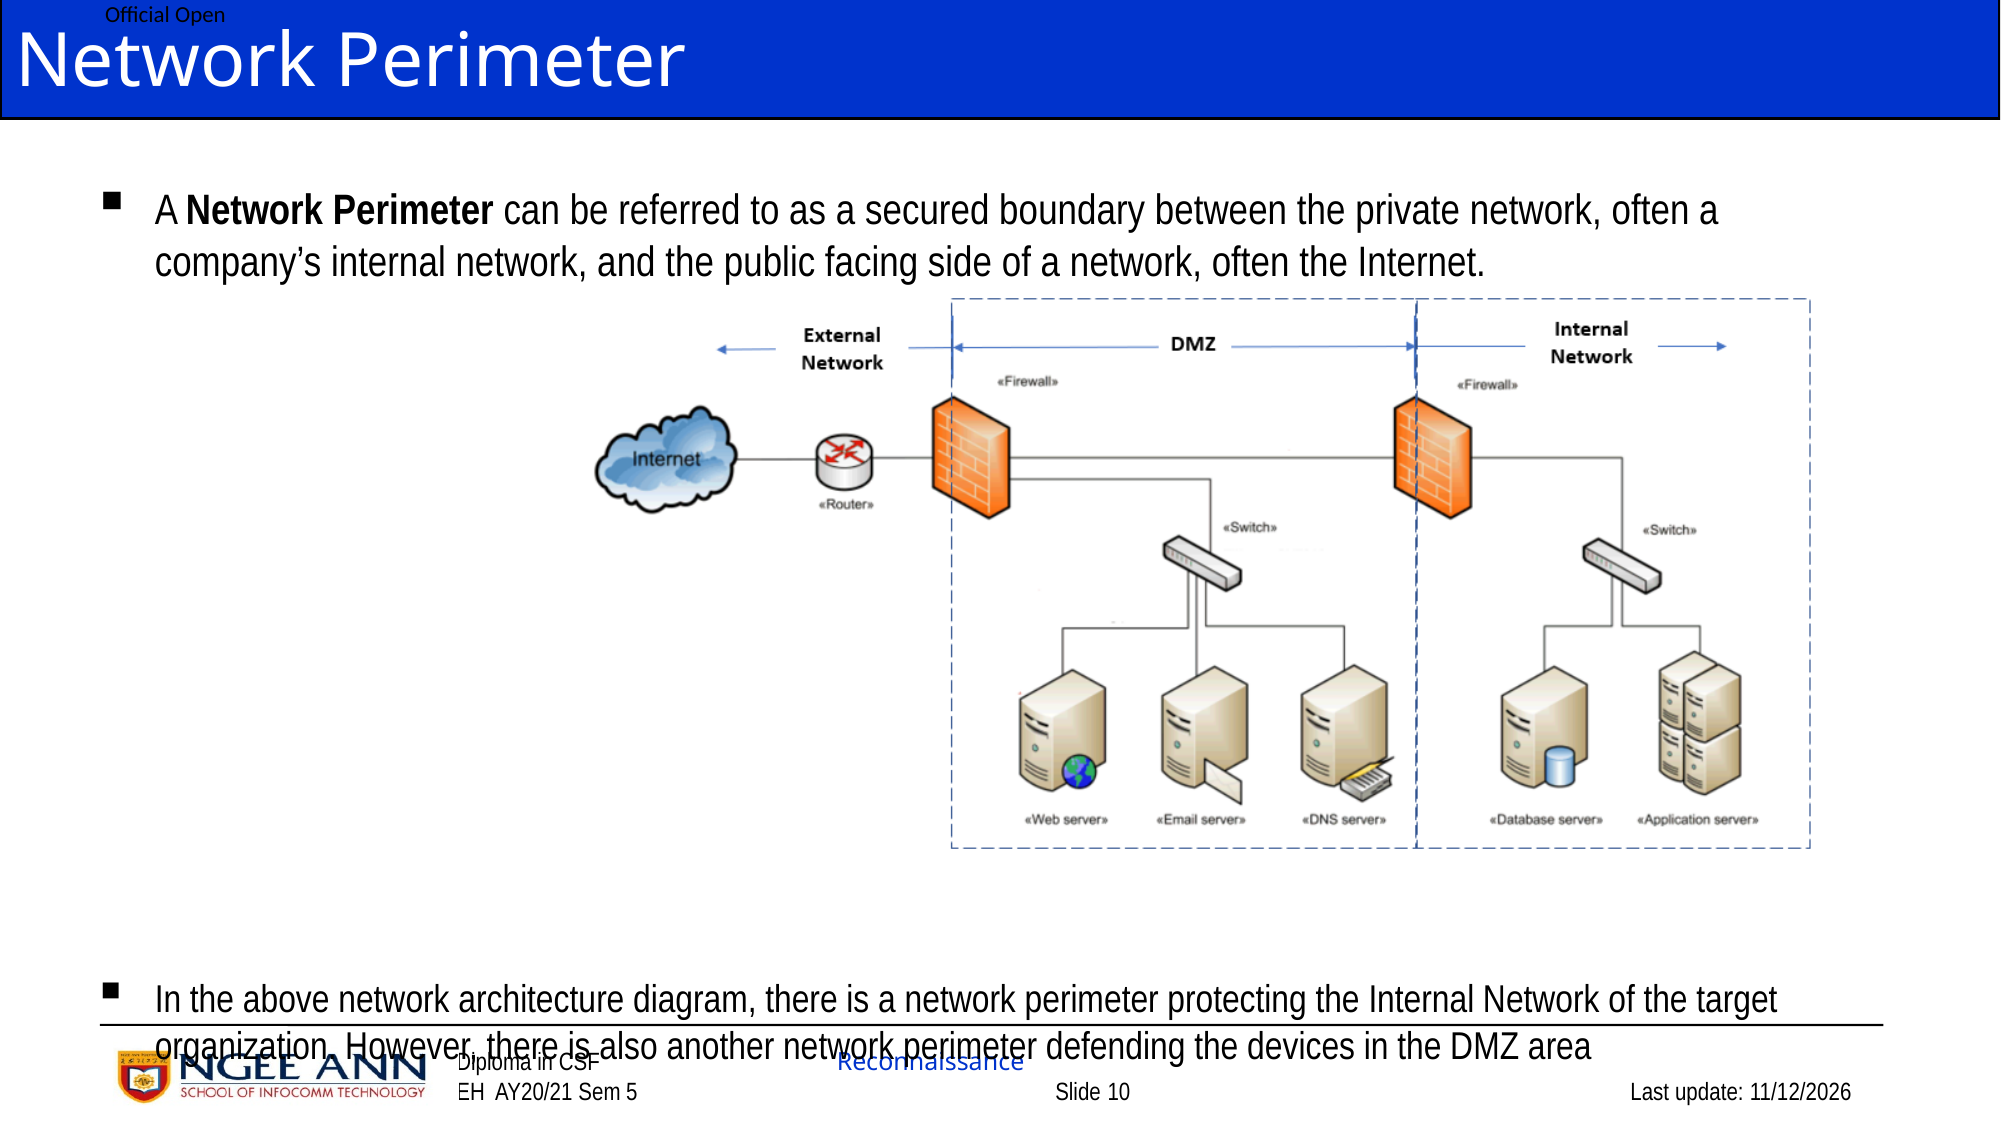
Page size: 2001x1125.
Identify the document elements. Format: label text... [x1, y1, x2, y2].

title Network Perimeter [0, 0, 1969, 115]
list A Network Perimeter can be referred to as a secured boundary between the private network, often a company’s internal network, and the public facing side of a network, often the Internet. In the above network architecture diagram, there is a network perimeter protecting the Internal Network of the target organization. However, there is also another network perimeter defending the devices in the DMZ area [83, 174, 1867, 1075]
picture [587, 287, 1822, 865]
picture [83, 1075, 459, 1125]
